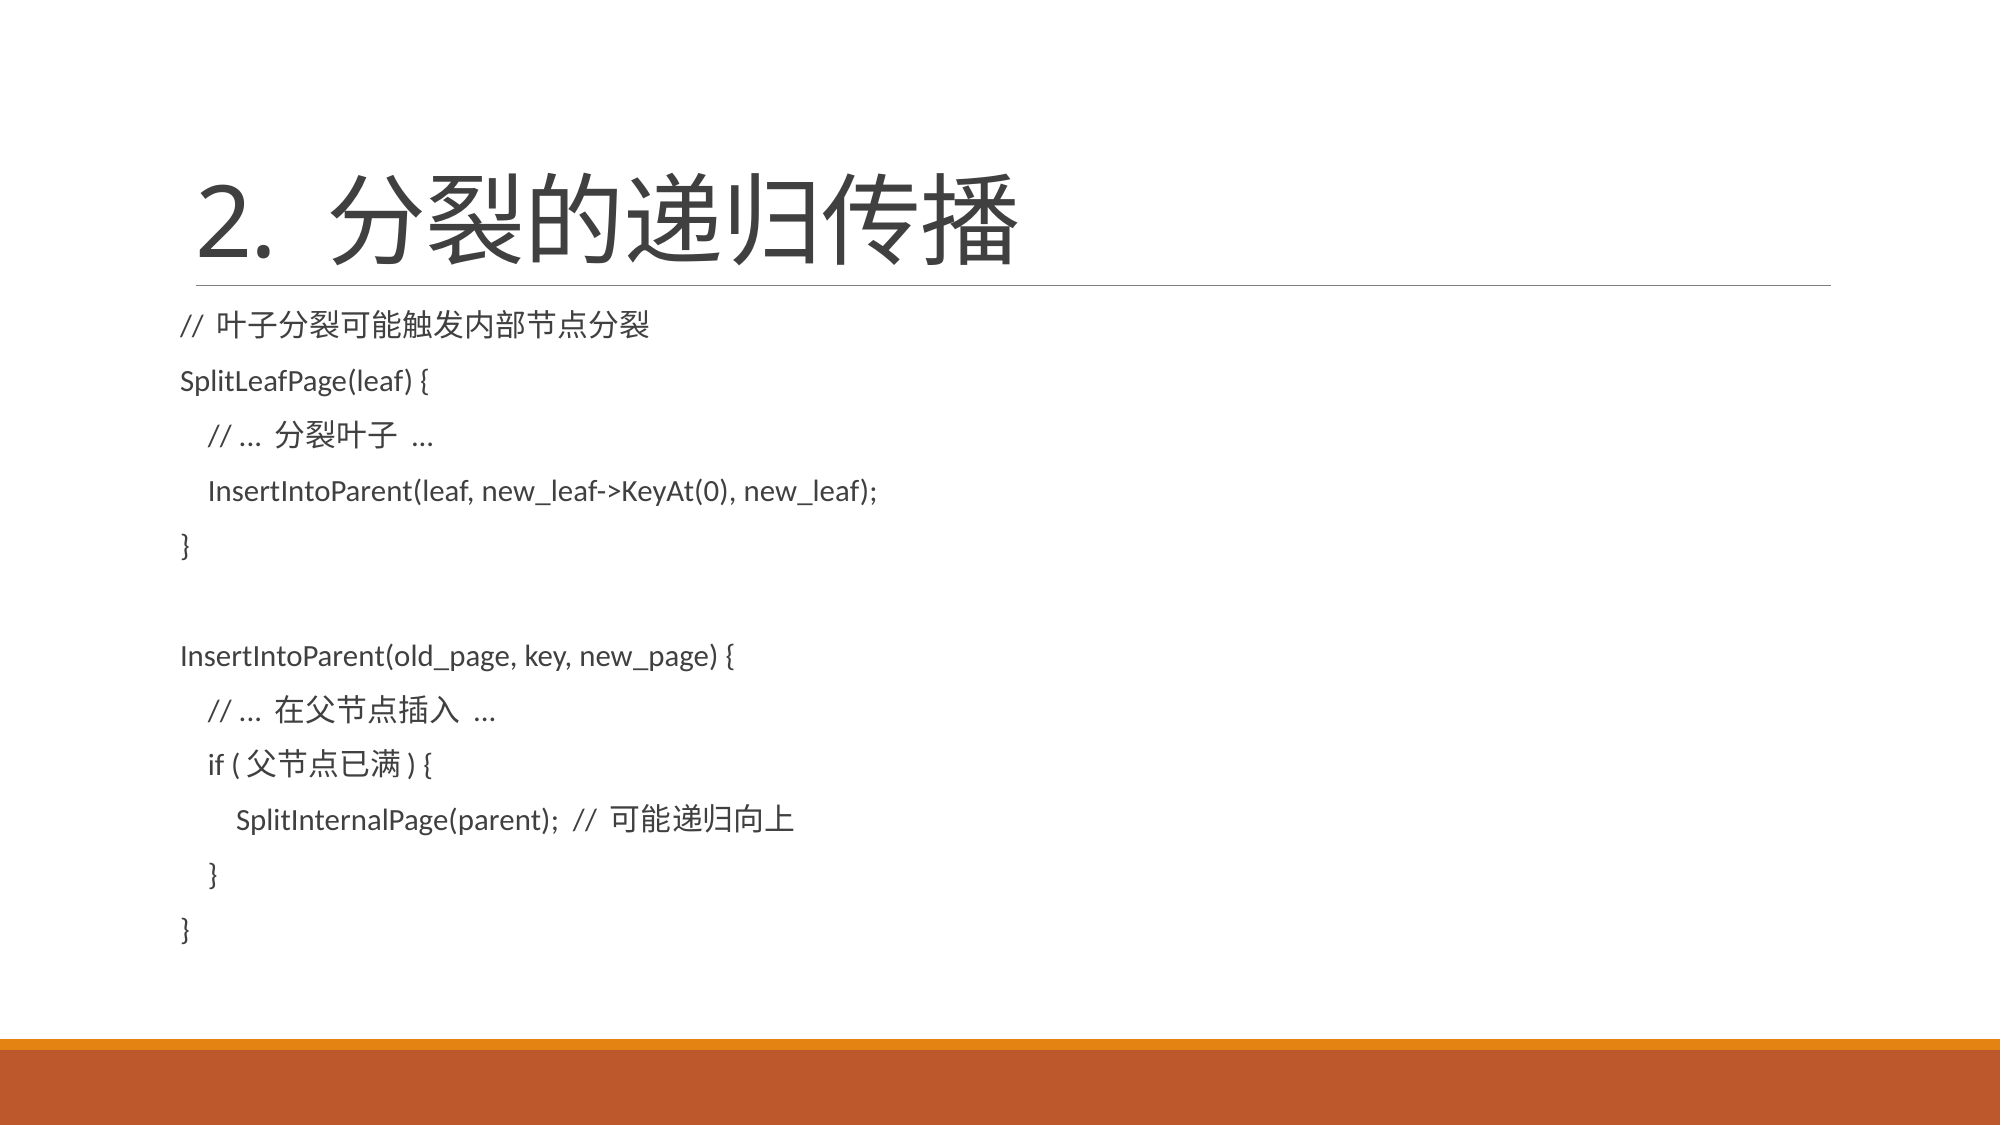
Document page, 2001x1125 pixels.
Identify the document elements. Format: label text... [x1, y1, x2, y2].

list // 叶子分裂可能触发内部节点分裂 SplitLeafPage(leaf) { // ... 分裂叶子 ... InsertIntoParent(leaf, new_leaf->KeyAt(0), new_leaf); } InsertIntoParent(old_page, key, new_page) { // ... 在父节点插入 ... if (父节点已满) { SplitInternalPage(parent); // 可能递归向上 } } [180, 302, 1830, 963]
title 2. 分裂的递归传播 [180, 47, 1830, 285]
